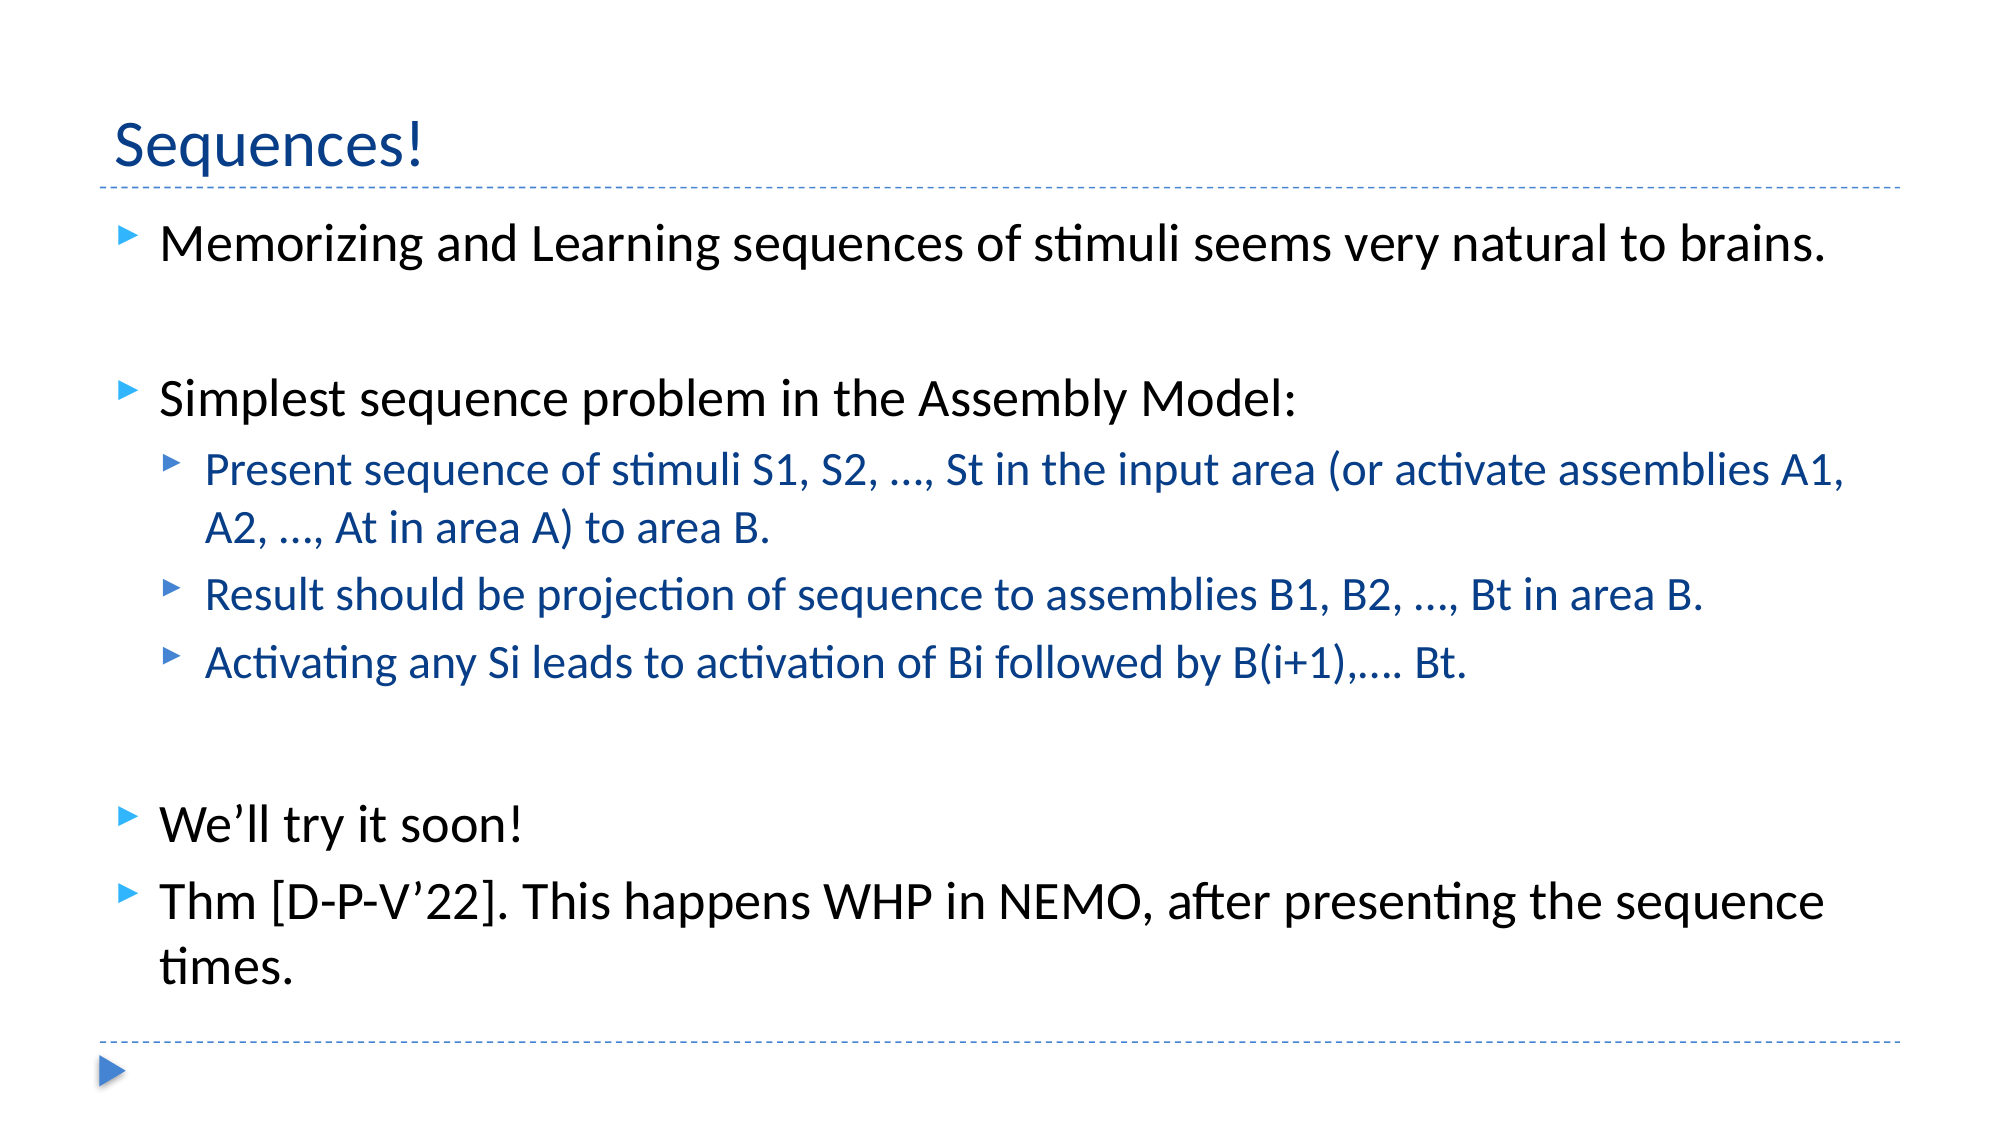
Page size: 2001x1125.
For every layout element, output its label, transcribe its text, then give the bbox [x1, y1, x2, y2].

title Sequences! [99, 24, 1900, 188]
